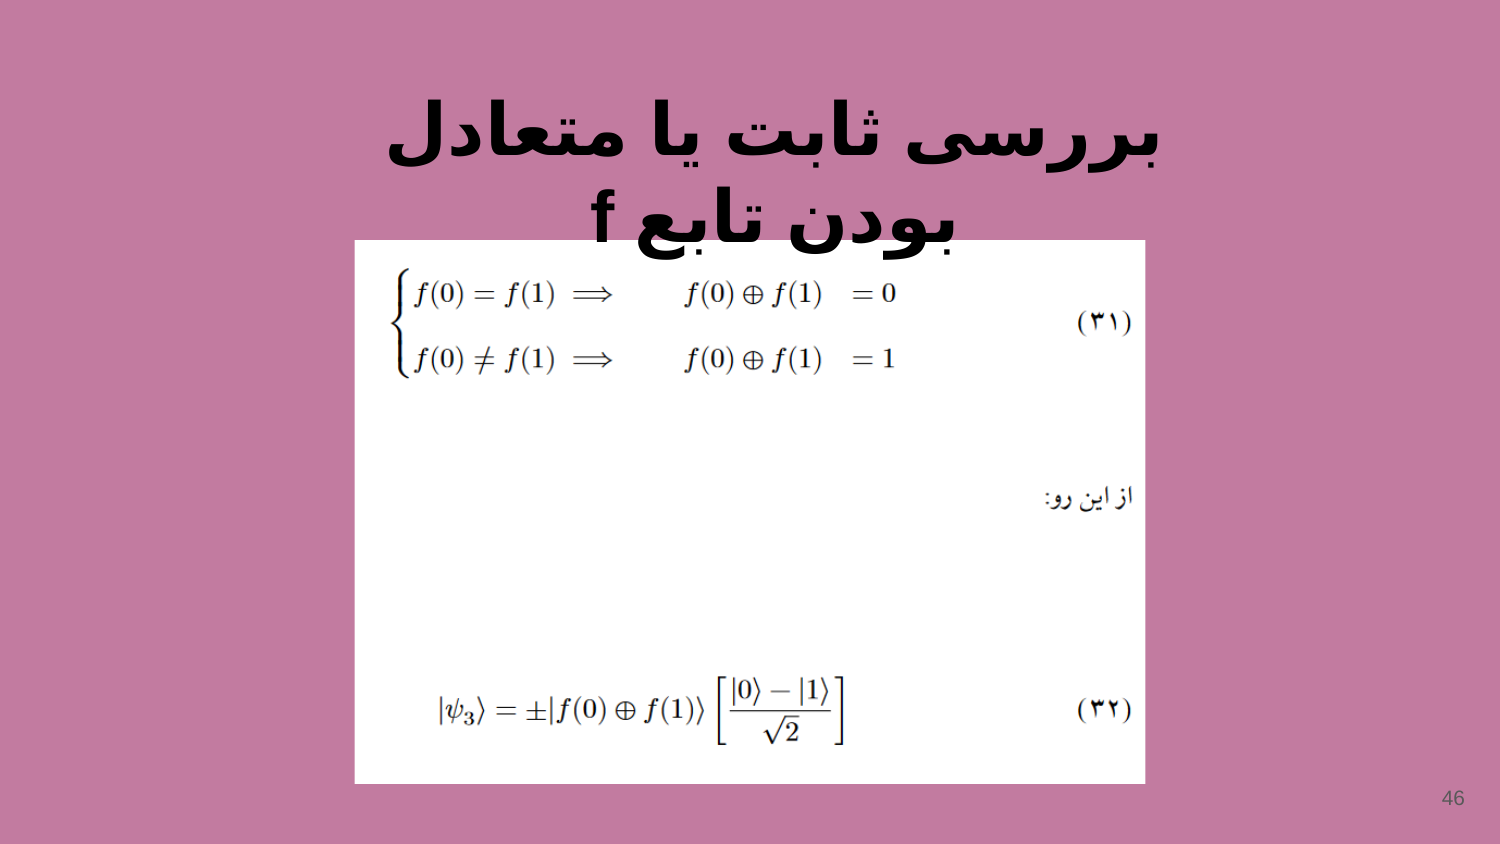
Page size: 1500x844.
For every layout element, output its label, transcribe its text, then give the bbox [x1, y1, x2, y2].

picture [354, 239, 1146, 784]
slide_number ‹#› [1389, 764, 1480, 830]
text_box بررسی ثابت یا متعادل بودن تابع f [329, 67, 1221, 189]
